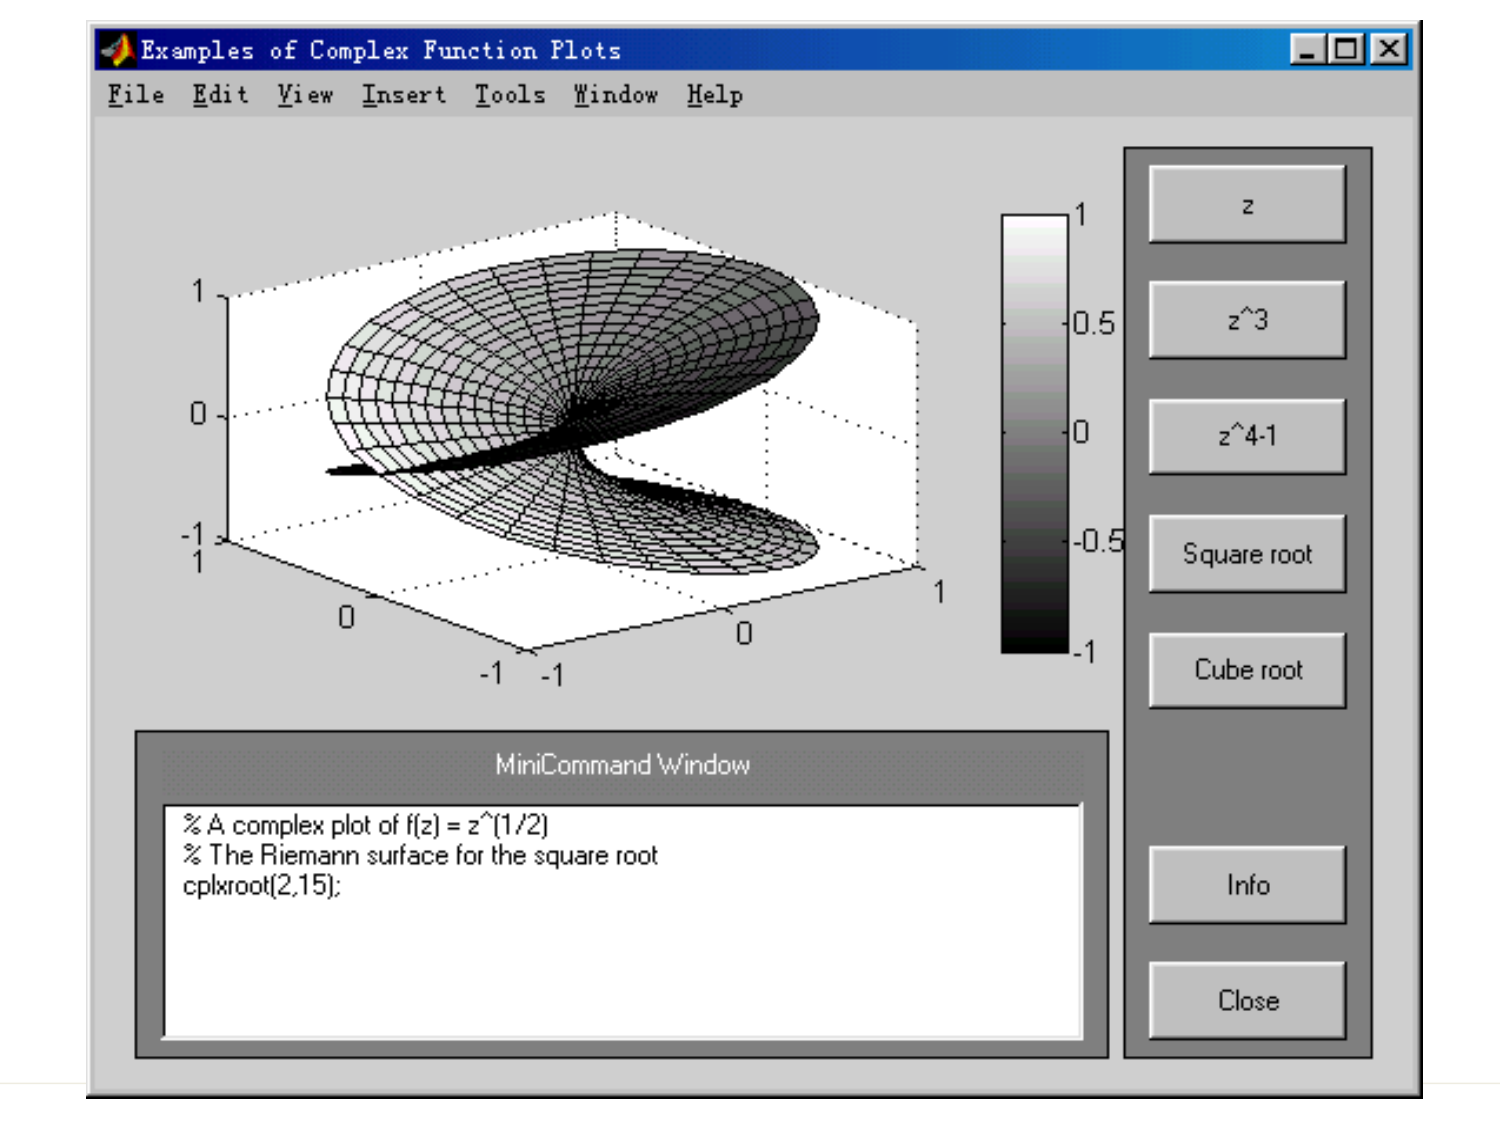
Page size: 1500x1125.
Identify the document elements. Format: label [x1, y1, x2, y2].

picture [85, 20, 1423, 1100]
